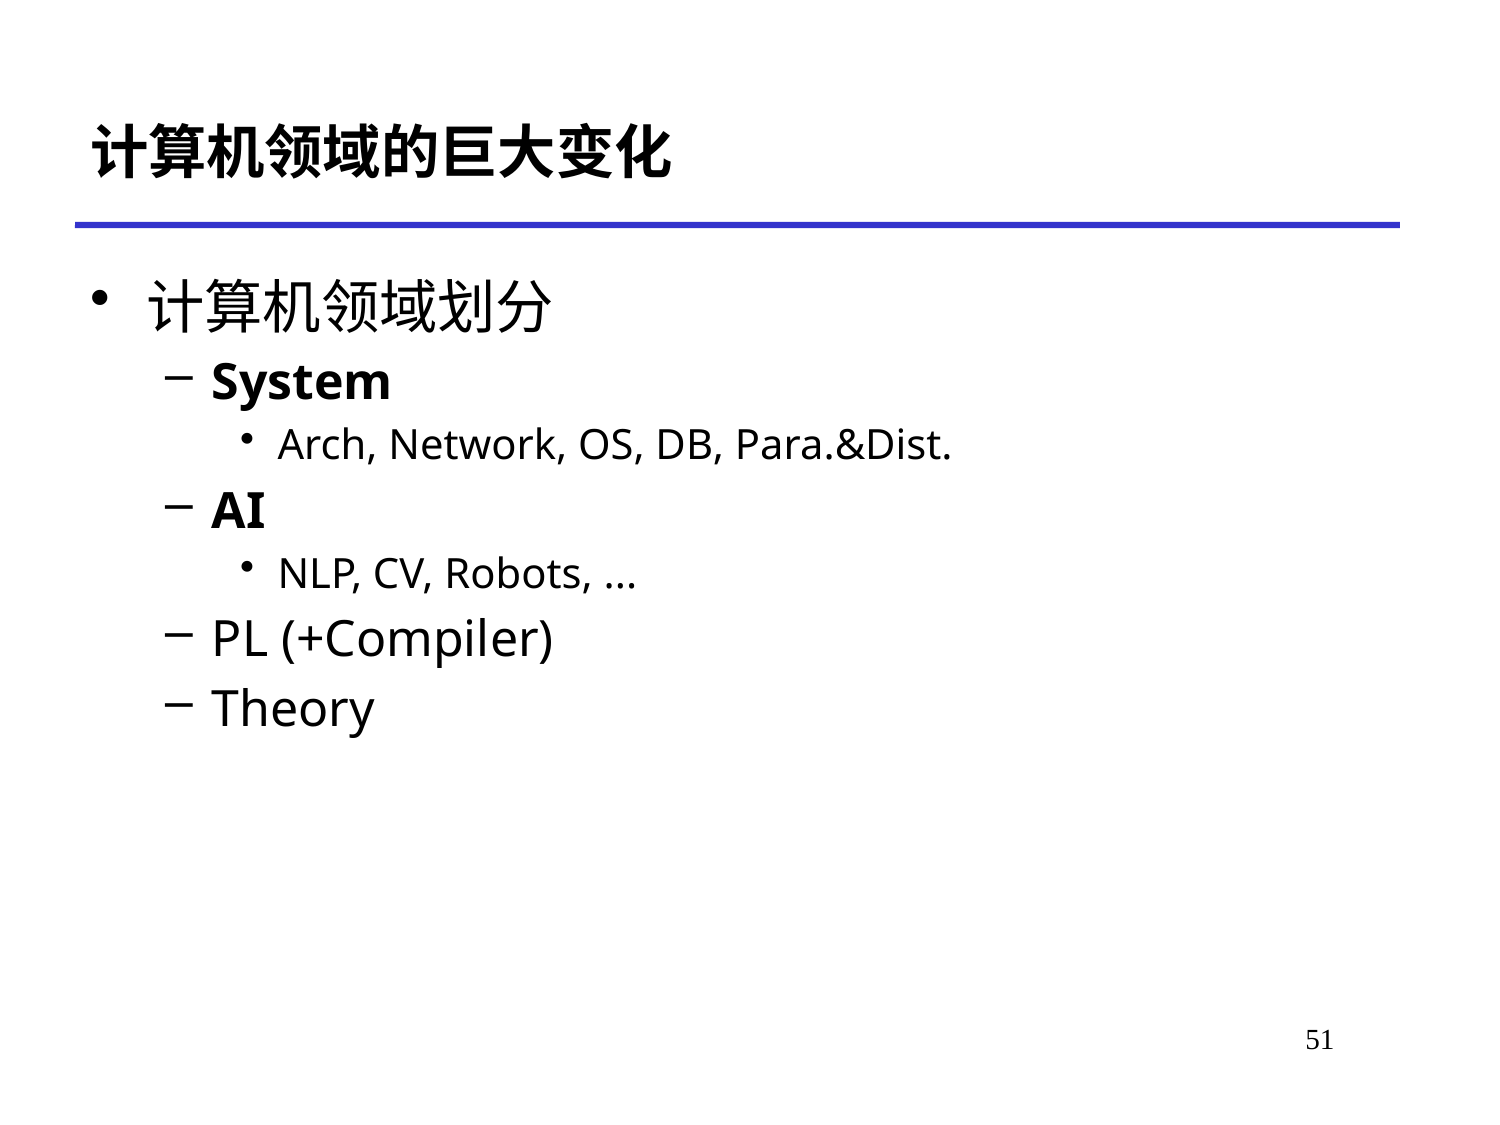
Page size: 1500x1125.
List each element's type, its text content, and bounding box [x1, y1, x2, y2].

title 计算机领域的巨大变化 [75, 75, 1400, 225]
list 计算机领域划分 System Arch, Network, OS, DB, Para.&Dist. AI NLP, CV, Robots, ... PL (+Compiler) Theory [75, 262, 1438, 988]
slide_number 51 [1137, 1012, 1351, 1088]
